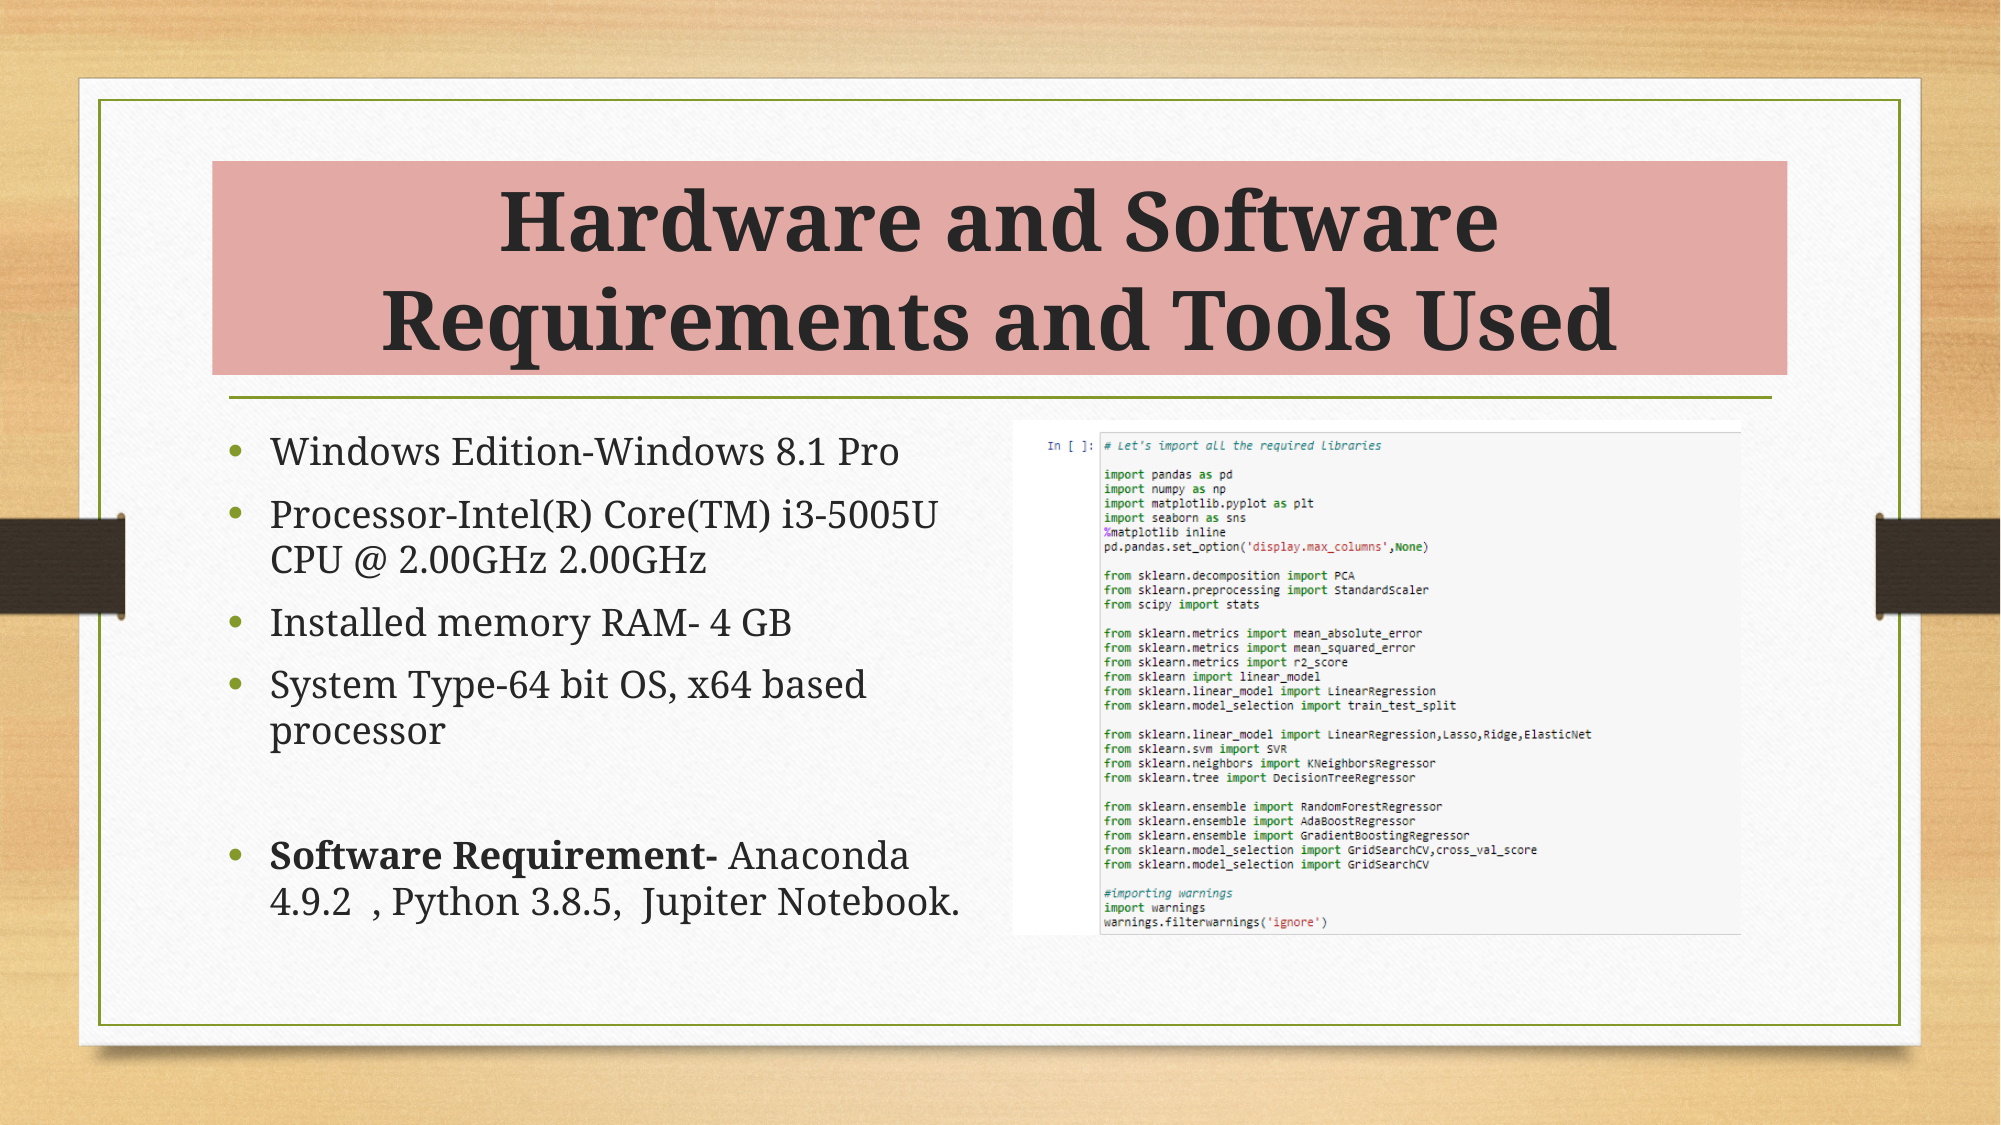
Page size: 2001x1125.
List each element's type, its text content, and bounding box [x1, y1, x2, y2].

list Windows Edition-Windows 8.1 Pro Processor-Intel(R) Core(TM) i3-5005U CPU @ 2.00GHz 2.00GHz Installed memory RAM- 4 GB System Type-64 bit OS, x64 based processor Software Requirement- Anaconda 4.9.2 , Python 3.8.5, Jupiter Notebook. [213, 420, 987, 963]
list Libraries used:- [1013, 420, 1788, 963]
picture [0, 0, 2001, 1125]
title Hardware and Software Requirements and Tools Used [212, 161, 1788, 375]
